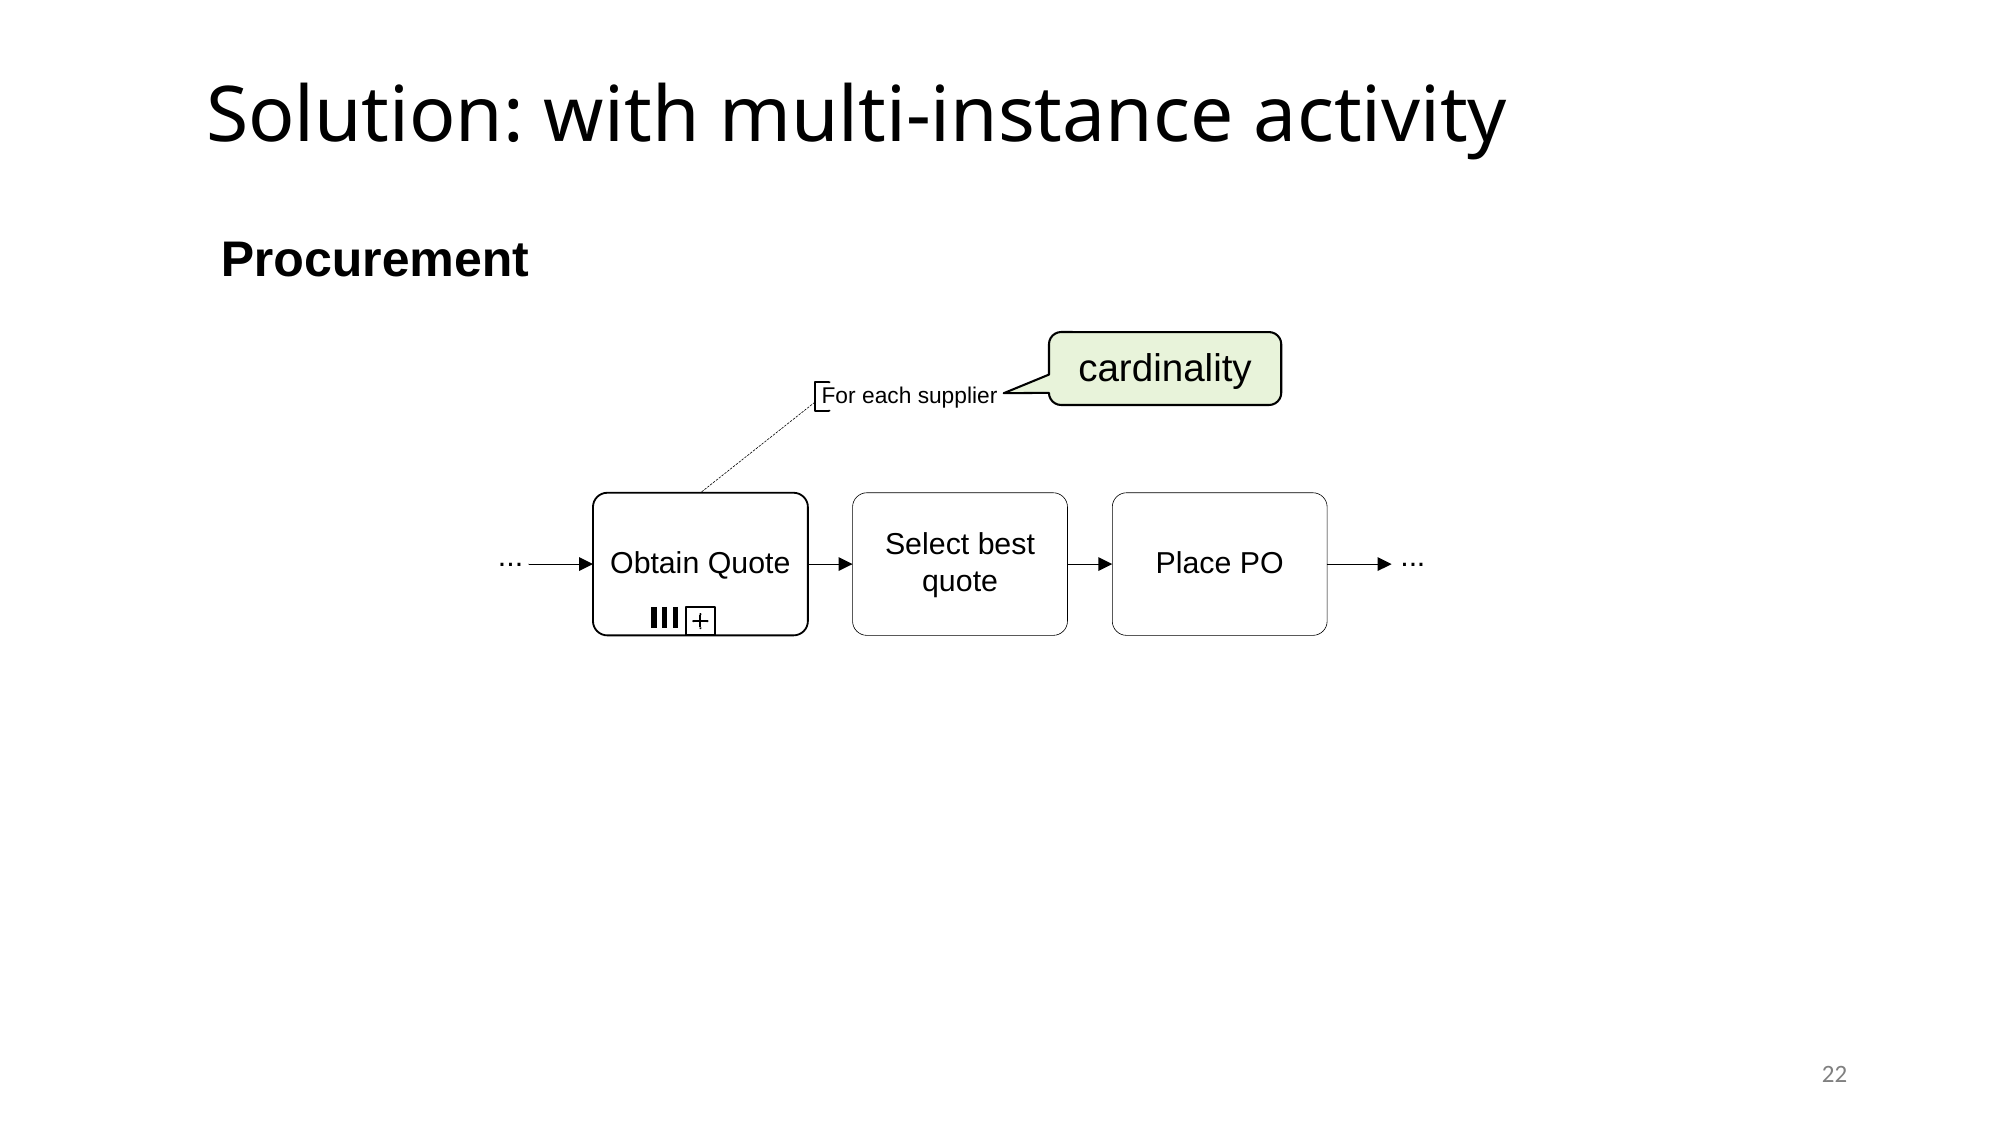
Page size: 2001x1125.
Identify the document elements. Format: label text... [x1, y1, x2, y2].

slide_number 22 [1412, 1042, 1863, 1103]
text_box Procurement [206, 218, 545, 294]
title Solution: with multi-instance activity [191, 27, 1538, 206]
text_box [418, 320, 1525, 710]
